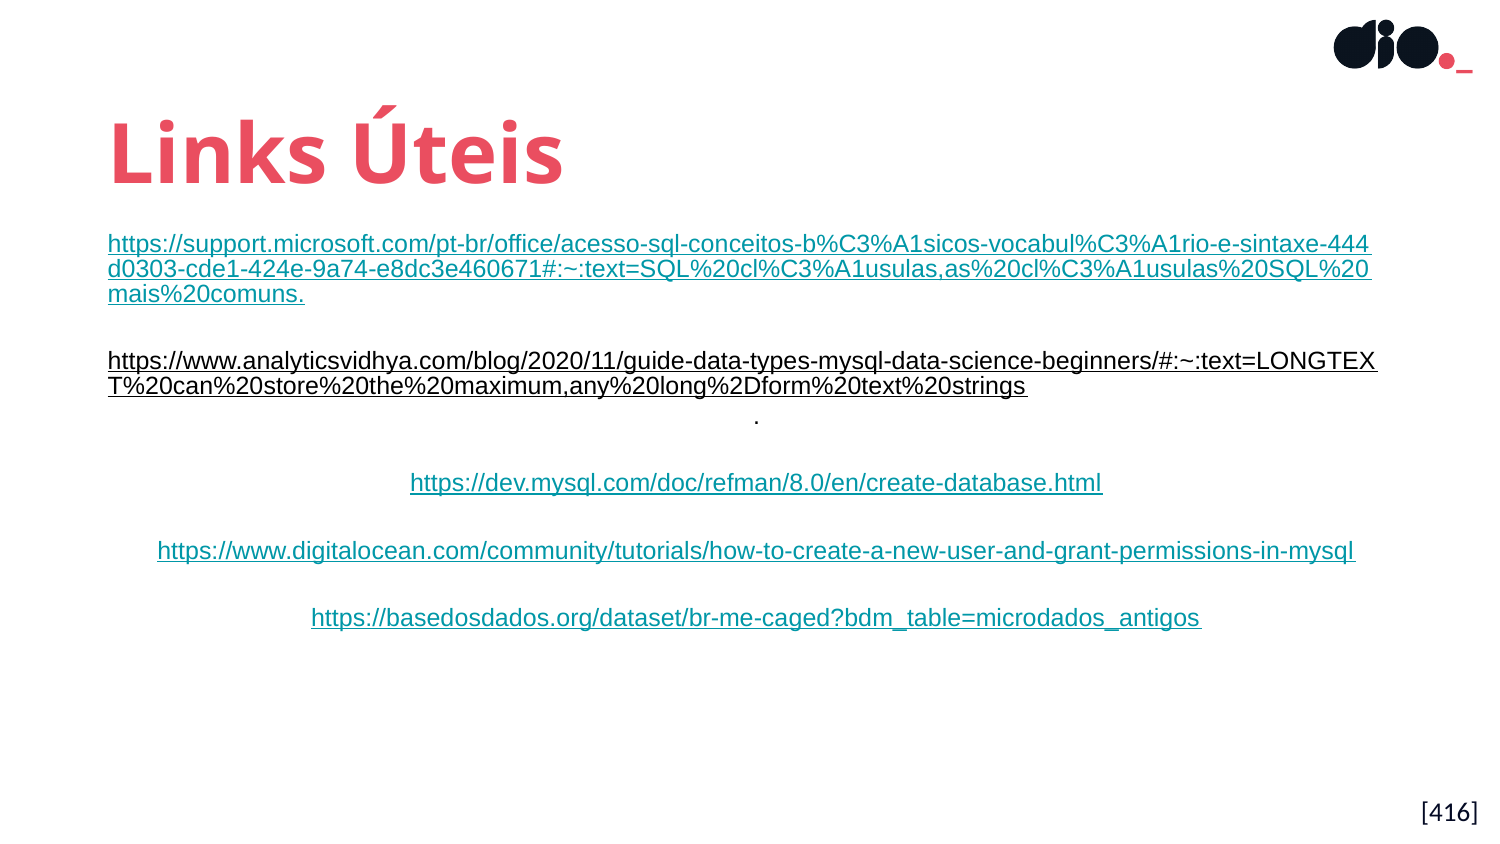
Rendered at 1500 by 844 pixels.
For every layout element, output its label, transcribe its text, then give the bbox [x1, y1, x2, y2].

text_box https://support.microsoft.com/pt-br/office/acesso-sql-conceitos-b%C3%A1sicos-vocabul%C3%A1rio-e-sintaxe-444d0303-cde1-424e-9a74-e8dc3e460671#:~:text=SQL%20cl%C3%A1usulas,as%20cl%C3%A1usulas%20SQL%20mais%20comuns. https://www.analyticsvidhya.com/blog/2020/11/guide-data-types-mysql-data-science-beginners/#:~:text=LONGTEXT%20can%20store%20the%20maximum,any%20long%2Dform%20text%20strings. https://dev.mysql.com/doc/refman/8.0/en/create-database.html https://www.digitalocean.com/community/tutorials/how-to-create-a-new-user-and-grant-permissions-in-mysql https://basedosdados.org/dataset/br-me-caged?bdm_table=microdados_antigos [92, 213, 1408, 780]
picture [1333, 19, 1473, 74]
slide_number [416] [1403, 779, 1494, 844]
text_box Links Úteis [92, 73, 1408, 213]
